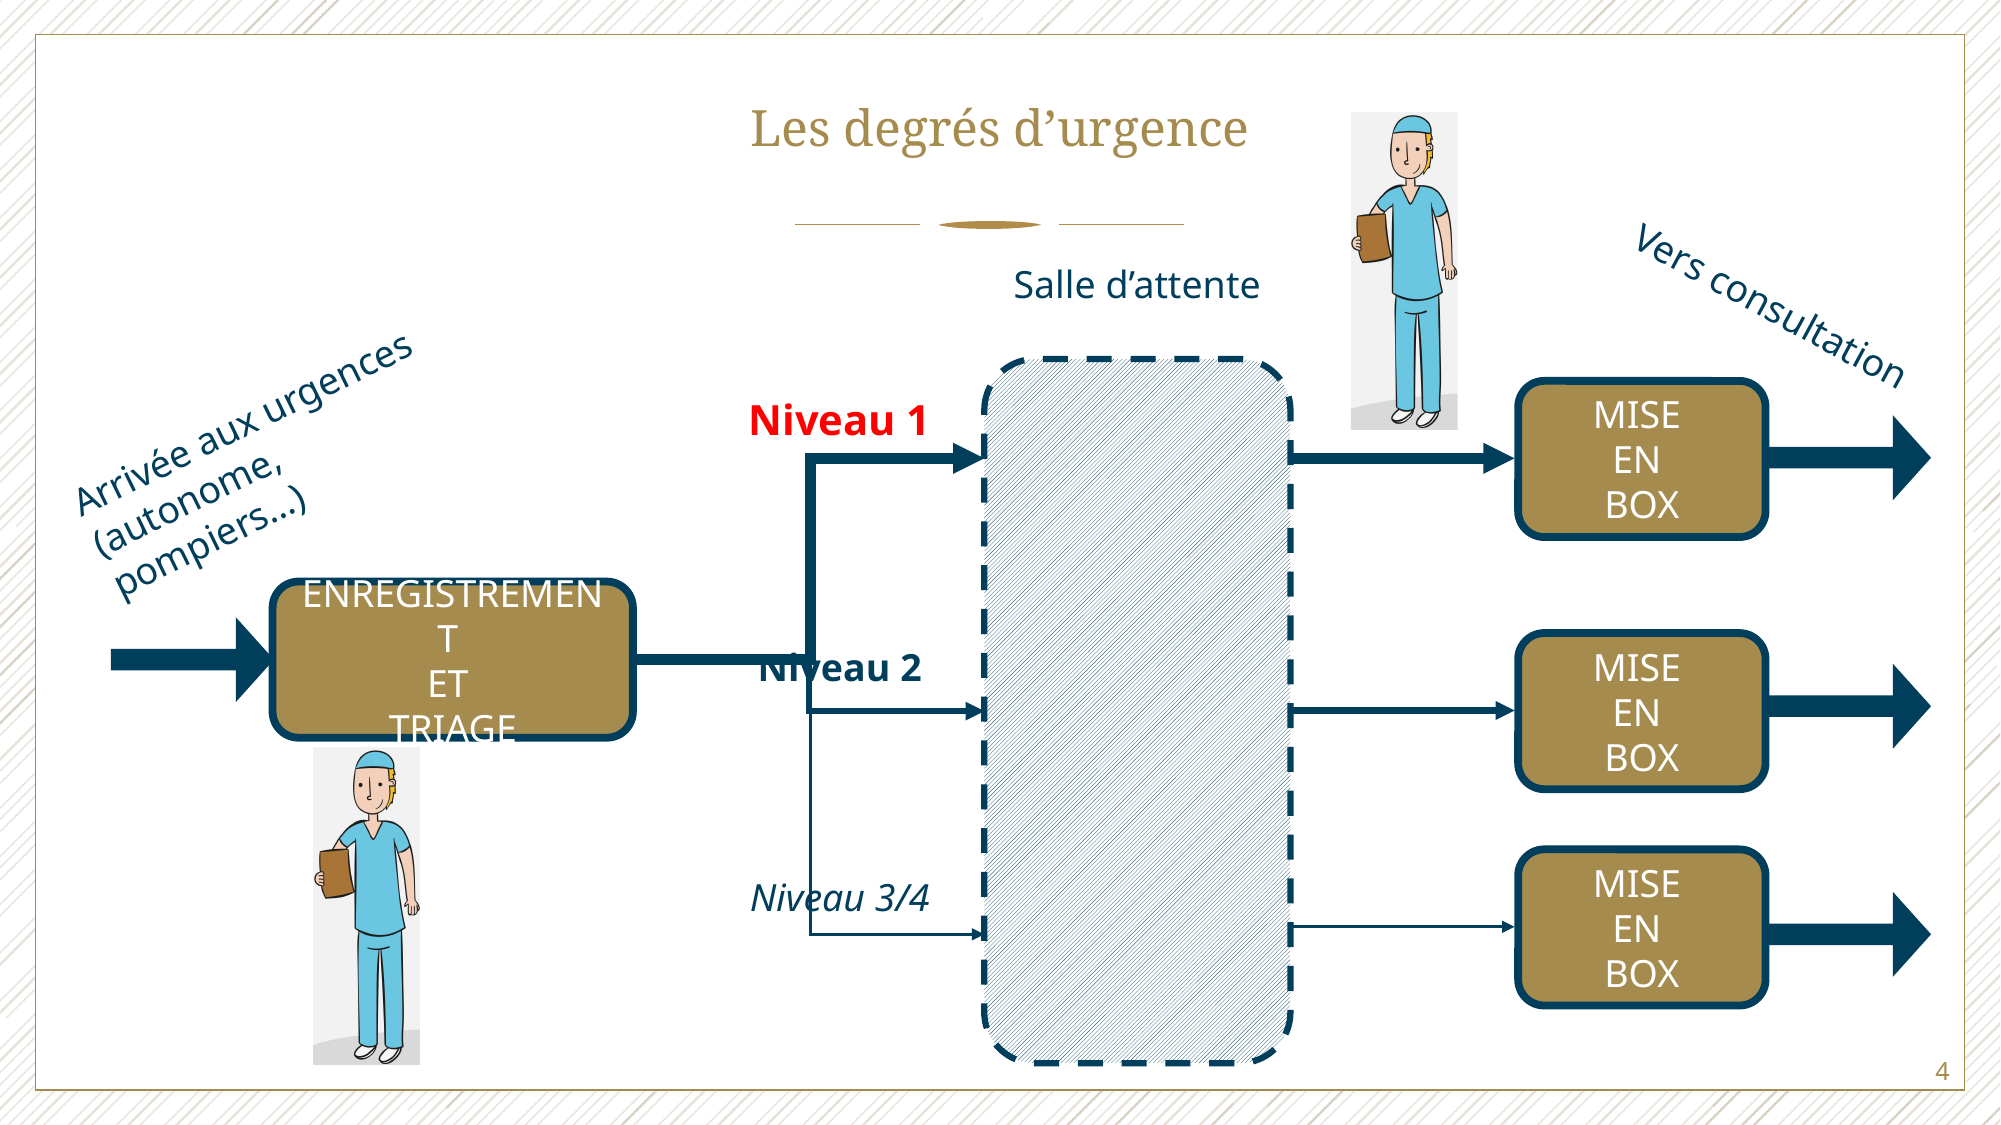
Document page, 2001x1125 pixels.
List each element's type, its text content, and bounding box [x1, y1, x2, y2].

text_box Vers consultation [1610, 200, 1946, 419]
text_box Arrivée aux urgences (autonome, pompiers…) [48, 296, 496, 619]
text_box MISE EN BOX [1517, 631, 1767, 791]
slide_number 4 [1514, 1042, 1965, 1103]
text_box MISE EN BOX [1517, 848, 1767, 1007]
text_box [1768, 891, 1932, 977]
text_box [632, 458, 985, 659]
text_box ENREGISTREMENT ET TRIAGE [271, 580, 632, 739]
text_box [983, 357, 1292, 1065]
text_box [1768, 415, 1932, 501]
text_box Salle d’attente [984, 253, 1291, 314]
text_box [1768, 663, 1932, 749]
text_box Niveau 1 [695, 385, 985, 451]
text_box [632, 712, 985, 935]
text_box [110, 617, 274, 703]
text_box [632, 659, 985, 712]
picture [0, 0, 2001, 1125]
text_box MISE EN BOX [1517, 379, 1767, 539]
title Les degrés d’urgence [137, 34, 1863, 226]
